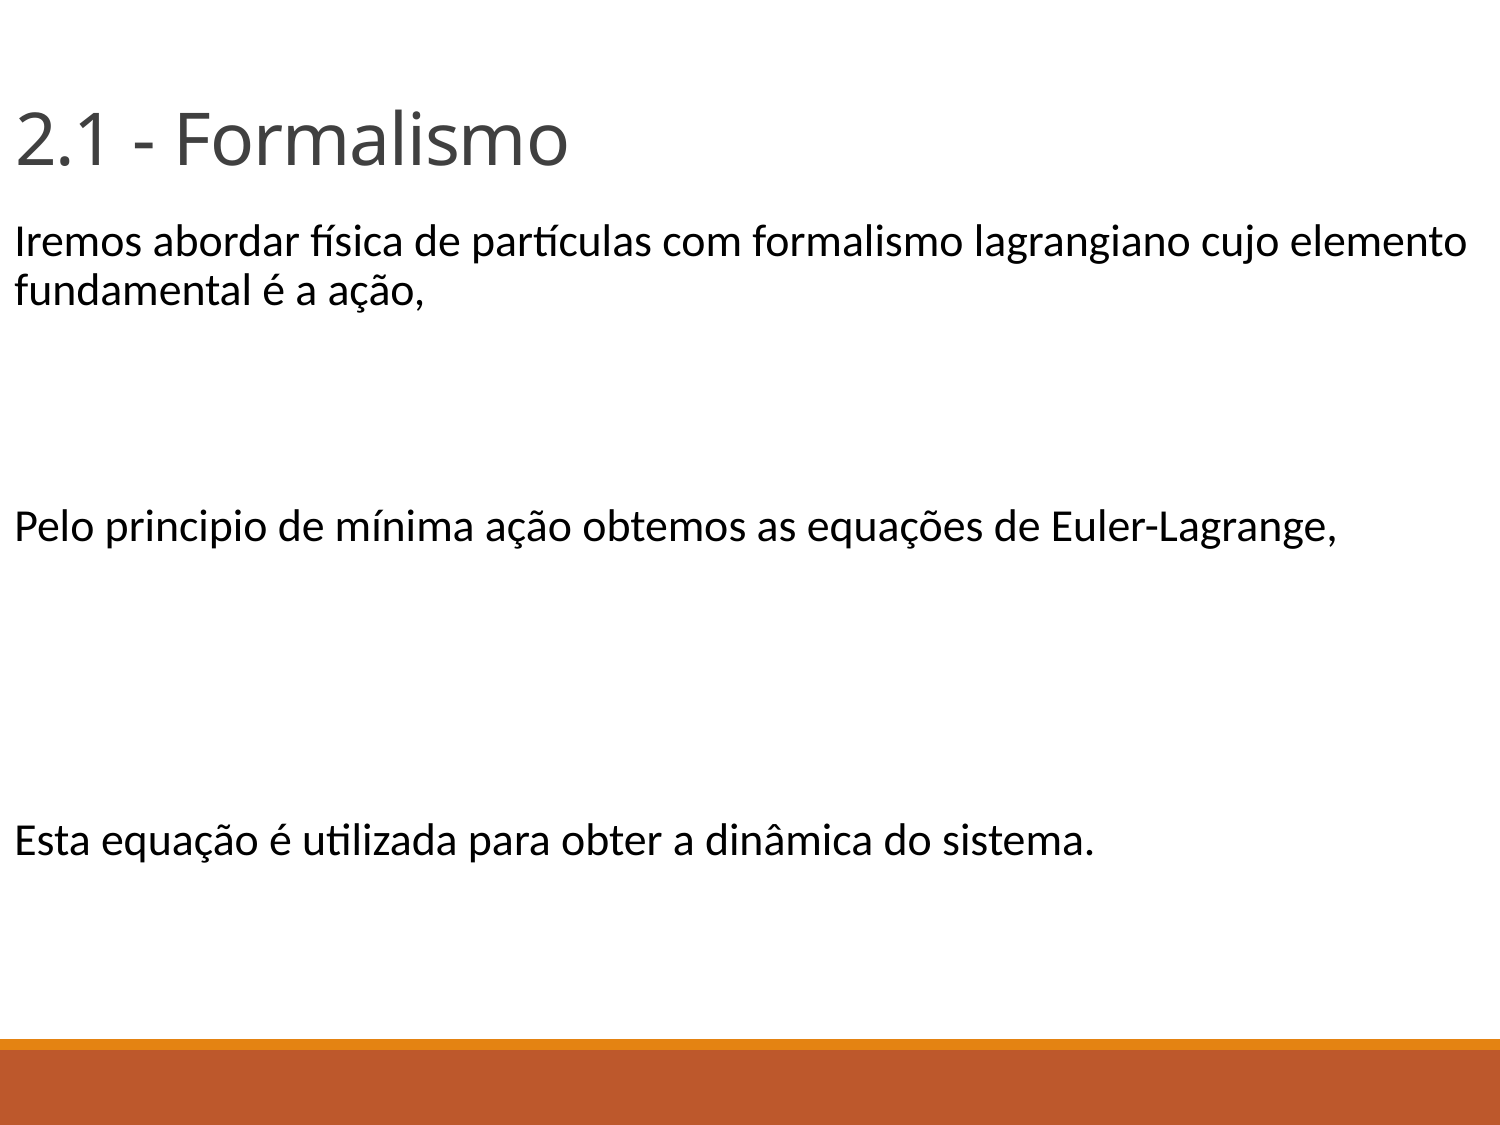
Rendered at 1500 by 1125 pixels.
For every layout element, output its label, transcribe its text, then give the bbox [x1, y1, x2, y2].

title 2.1 - Formalismo [0, 0, 1500, 188]
